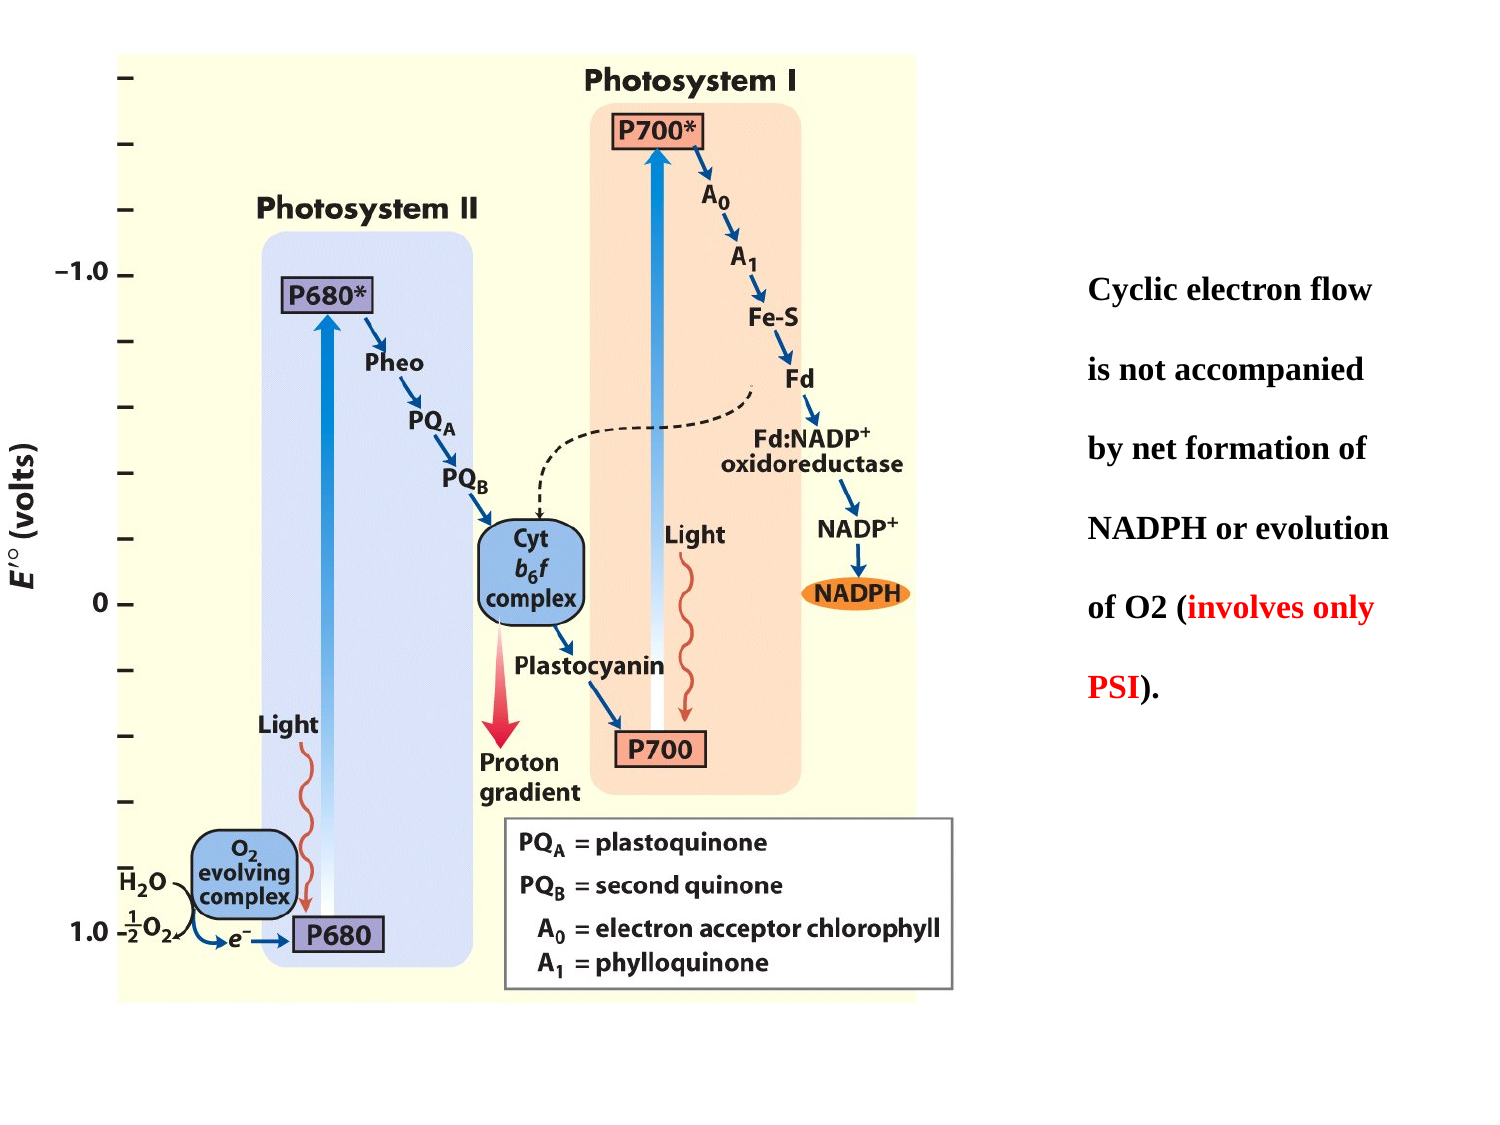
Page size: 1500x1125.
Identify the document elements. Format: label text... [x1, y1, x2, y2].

text_box Cyclic electron flow is not accompanied by net formation of NADPH or evolution of O2 (involves only PSI). [1072, 219, 1405, 873]
picture [0, 42, 962, 1012]
